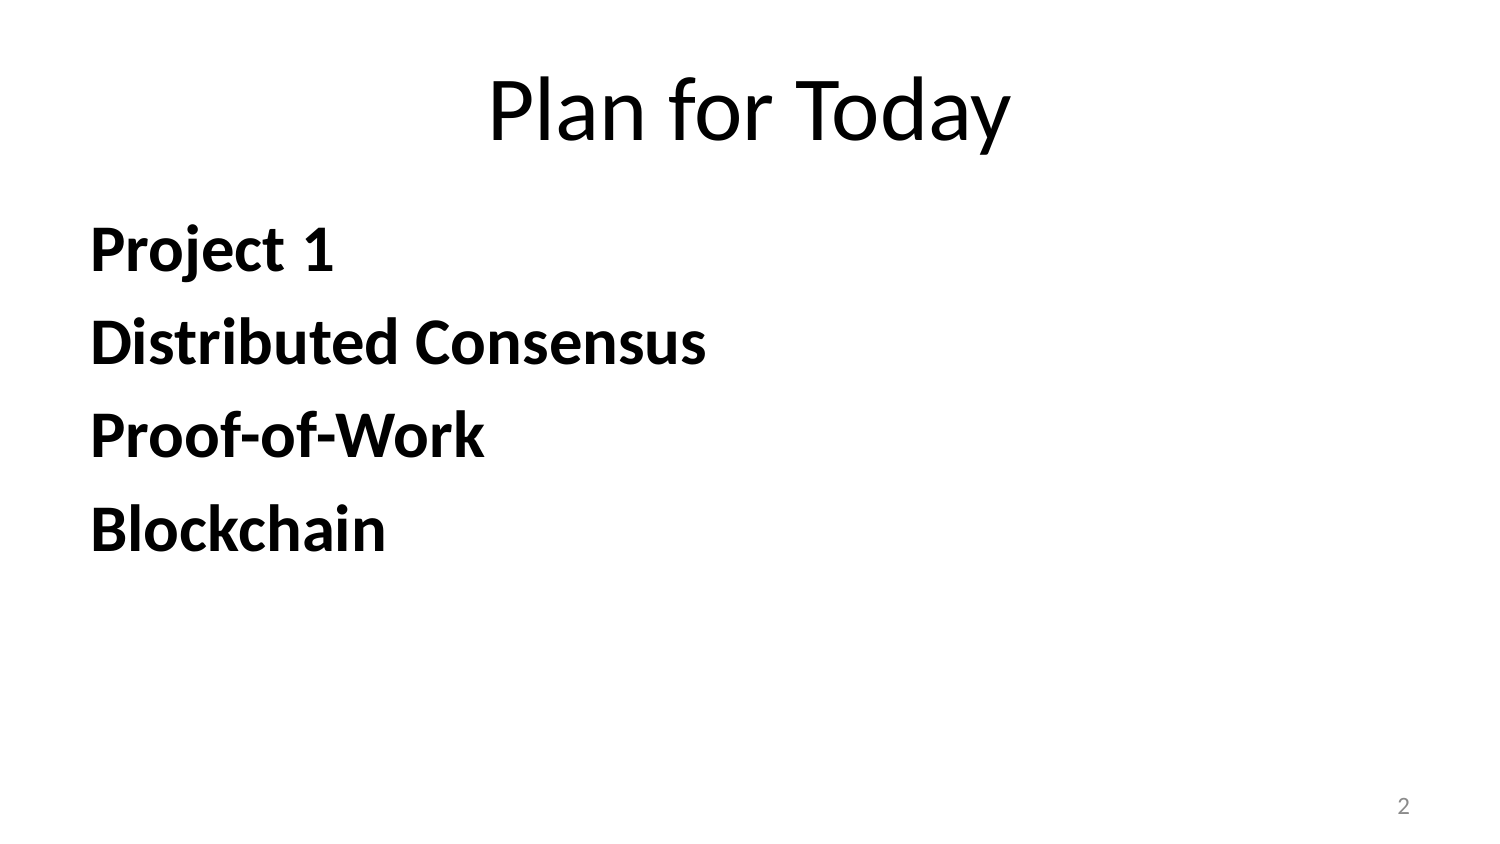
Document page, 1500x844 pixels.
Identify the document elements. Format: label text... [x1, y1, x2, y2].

list Project 1 Distributed Consensus Proof-of-Work Blockchain [75, 196, 1425, 754]
slide_number 1 [1074, 782, 1425, 827]
title Plan for Today [75, 33, 1425, 175]
